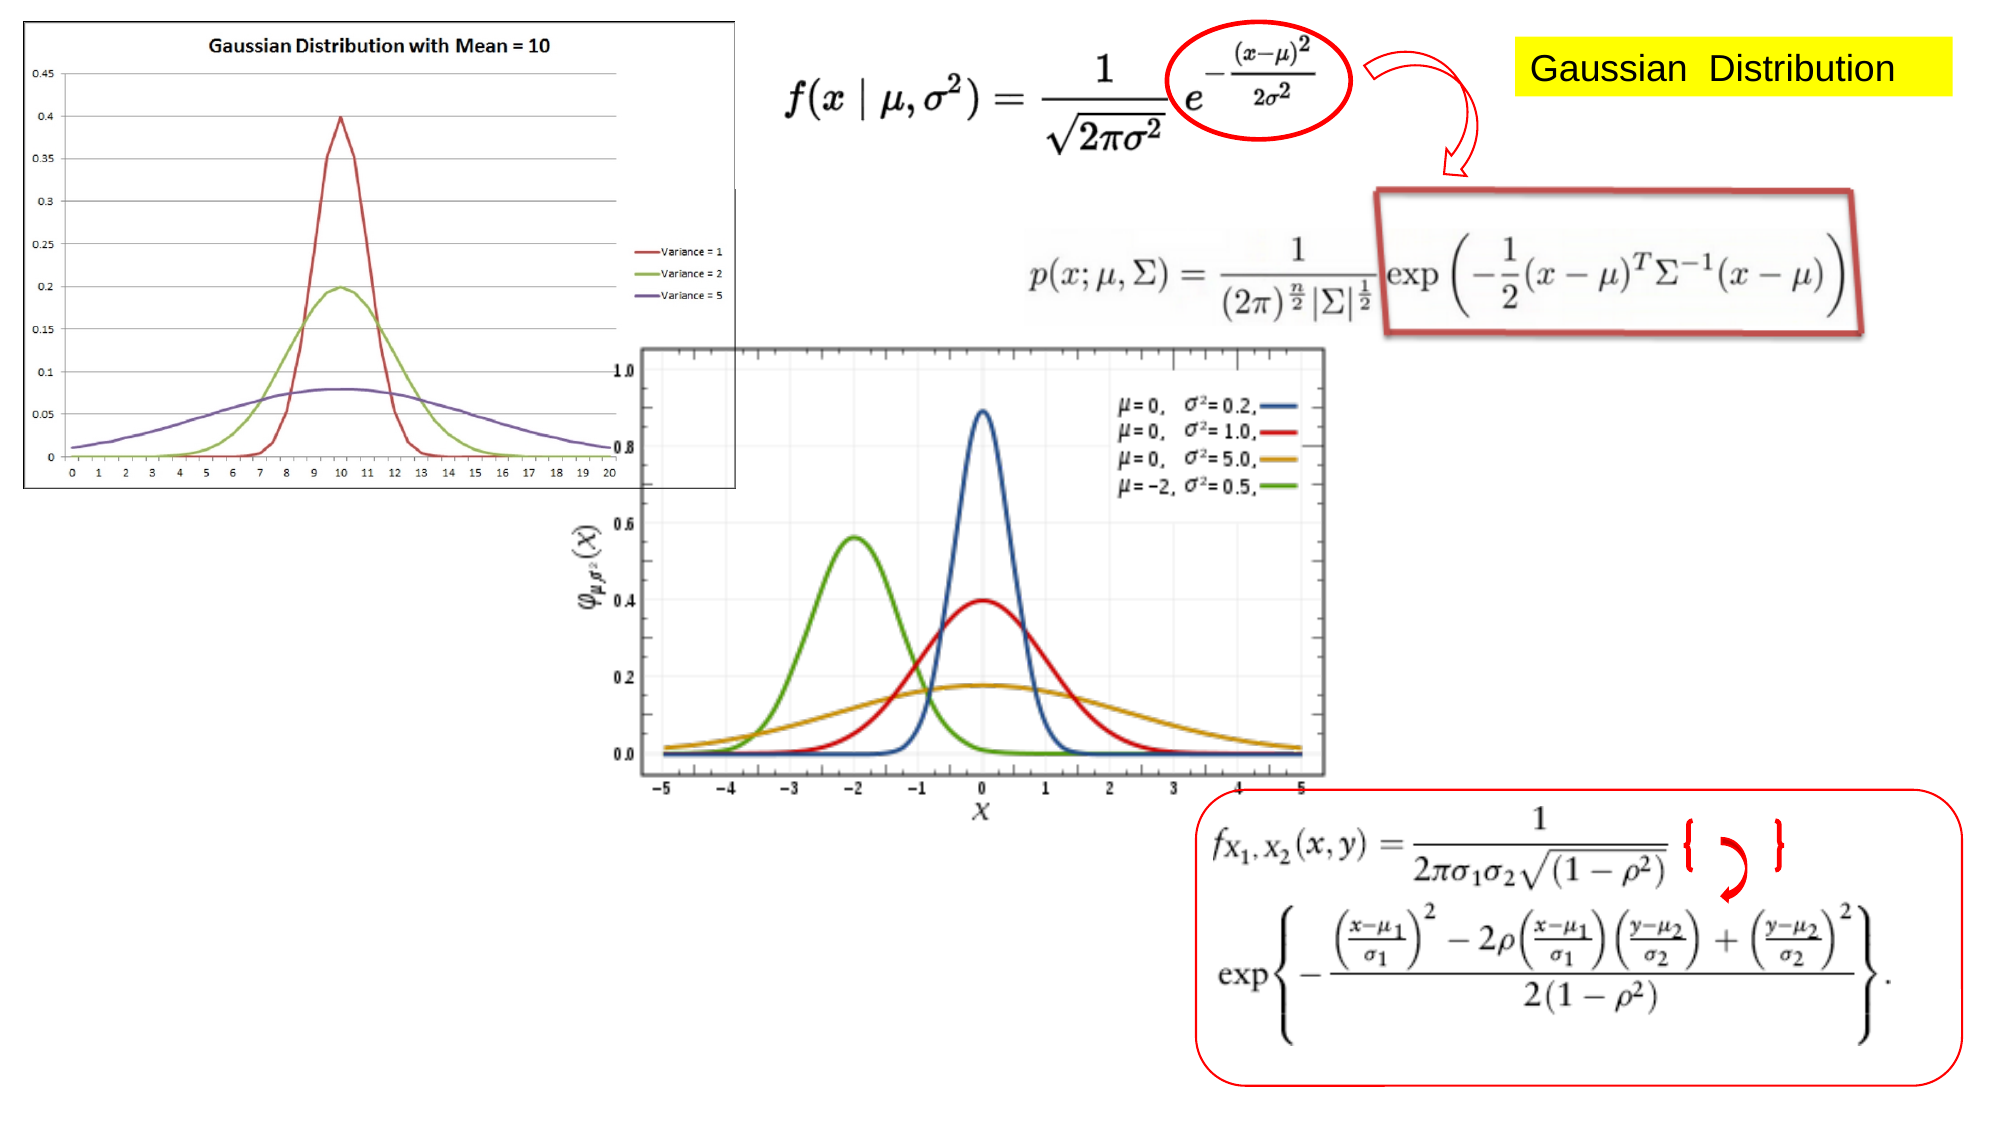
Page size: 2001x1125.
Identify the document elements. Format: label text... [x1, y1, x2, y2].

picture [23, 8, 1891, 1046]
text_box [1362, 50, 1479, 174]
text_box [1194, 788, 1964, 1087]
text_box Gaussian Distribution [1515, 36, 1953, 97]
